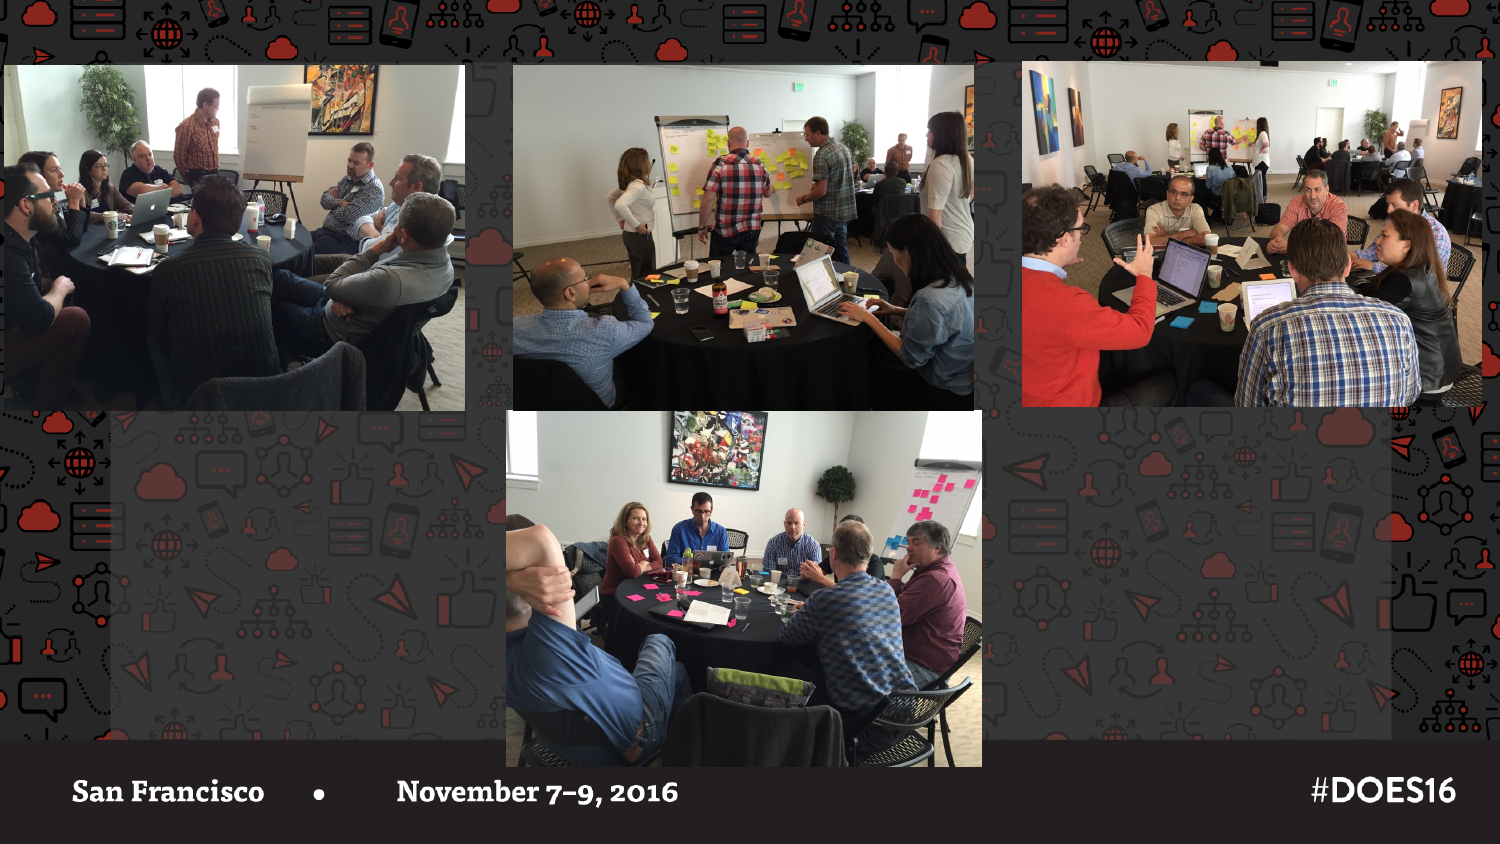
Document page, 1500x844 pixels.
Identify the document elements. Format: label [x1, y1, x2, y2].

picture [0, 0, 1500, 844]
list [506, 409, 982, 767]
